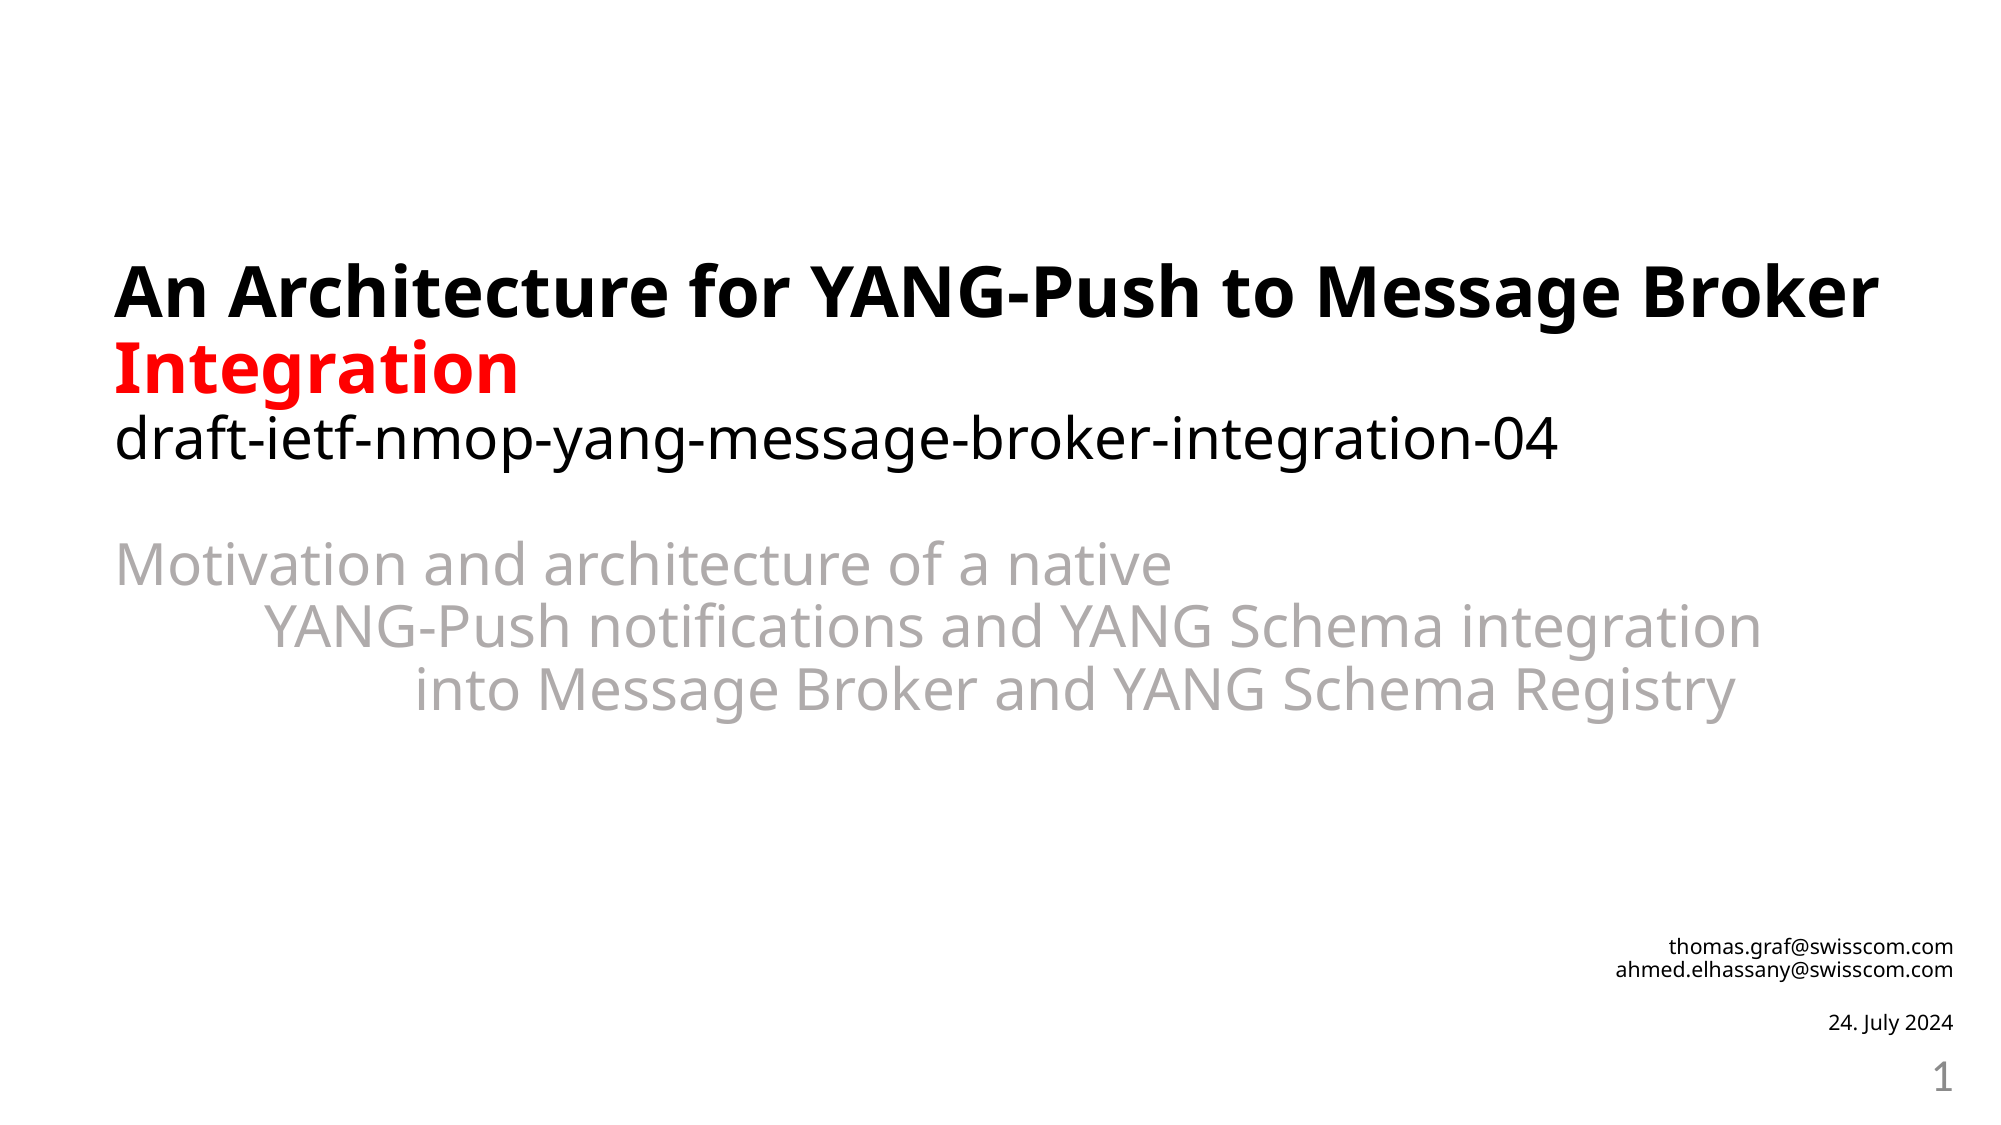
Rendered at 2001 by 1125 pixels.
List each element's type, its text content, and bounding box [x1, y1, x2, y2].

text_box thomas.graf@swisscom.com ahmed.elhassany@swisscom.com 24. July 2024 [137, 928, 1969, 1044]
text_box An Architecture for YANG-Push to Message Broker Integration draft-ietf-nmop-yang-message-broker-integration-04 Motivation and architecture of a native YANG-Push notifications and YANG Schema integration into Message Broker and YANG Schema Registry [99, 224, 1969, 756]
slide_number 1 [1900, 1044, 1969, 1104]
